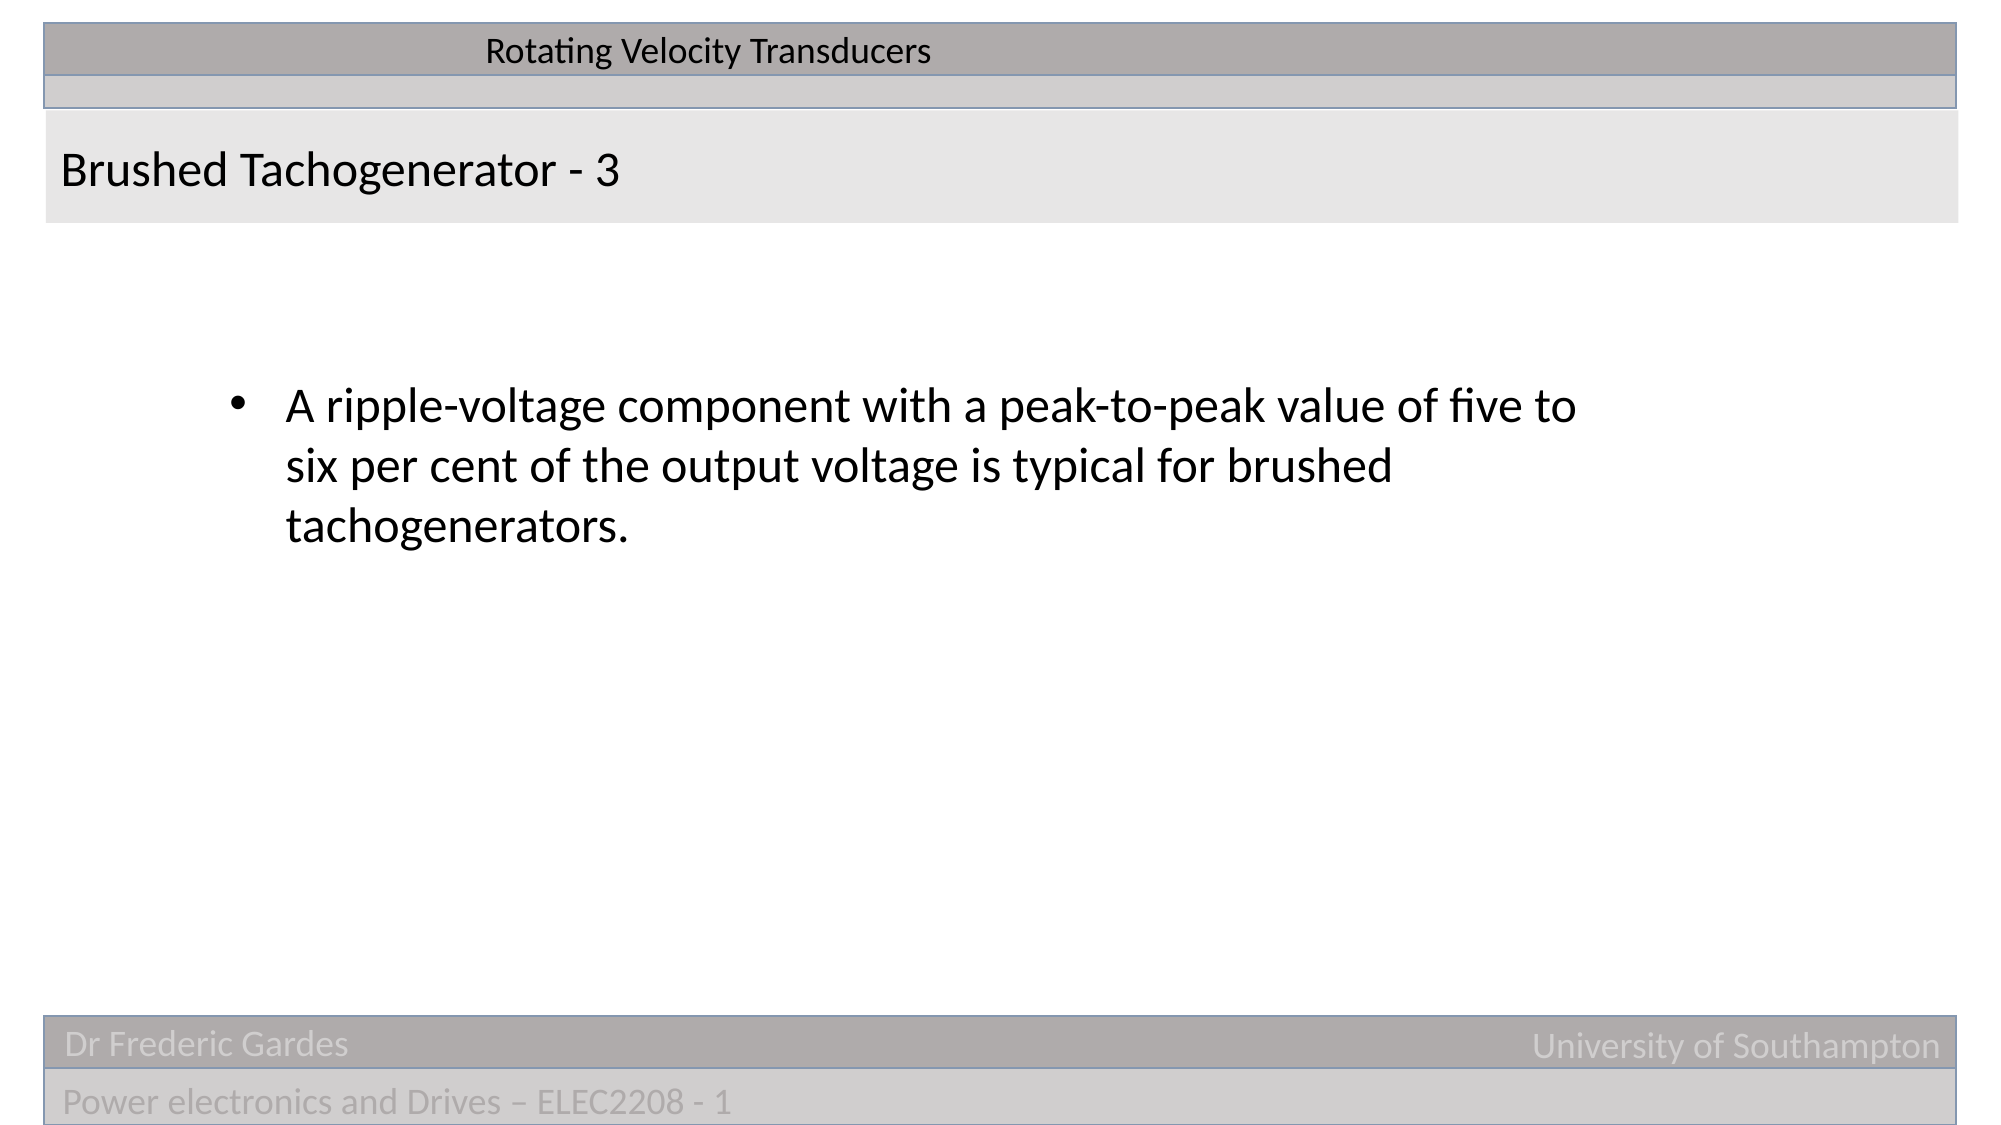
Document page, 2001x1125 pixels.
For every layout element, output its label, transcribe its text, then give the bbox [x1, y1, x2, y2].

text_box Brushed Tachogenerator - 3 [45, 109, 1959, 224]
text_box A ripple-voltage component with a peak-to-peak value of five to six per cent of the output voltage is typical for brushed tachogenerators. [214, 364, 1607, 560]
text_box Rotating Velocity Transducers [470, 18, 948, 79]
